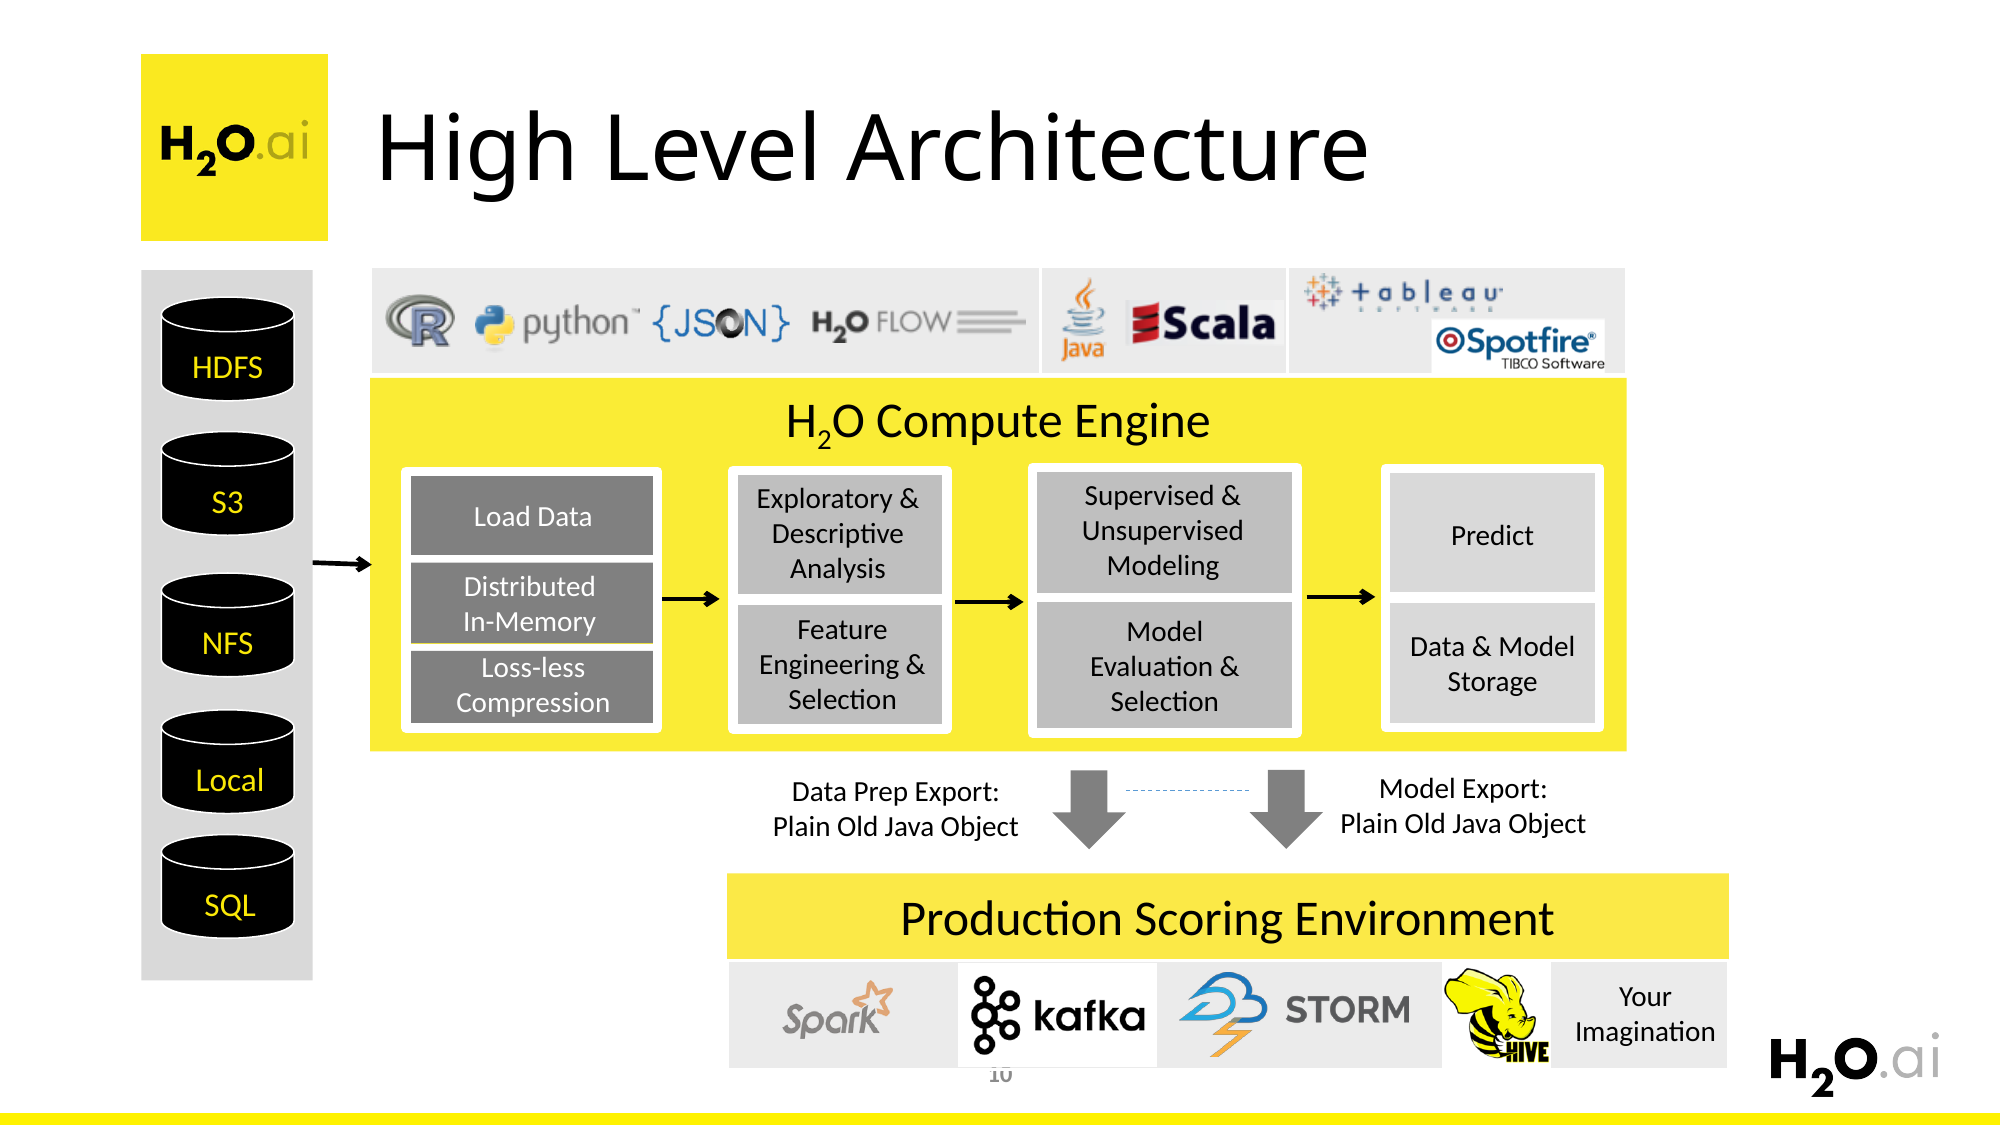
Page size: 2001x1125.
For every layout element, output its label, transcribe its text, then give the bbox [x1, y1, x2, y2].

slide_number 10 [774, 1070, 1225, 1103]
text_box [0, 1112, 2000, 1125]
title High Level Architecture [359, 41, 1856, 260]
picture [141, 54, 328, 241]
picture [1771, 1032, 1939, 1097]
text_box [141, 266, 1753, 1070]
